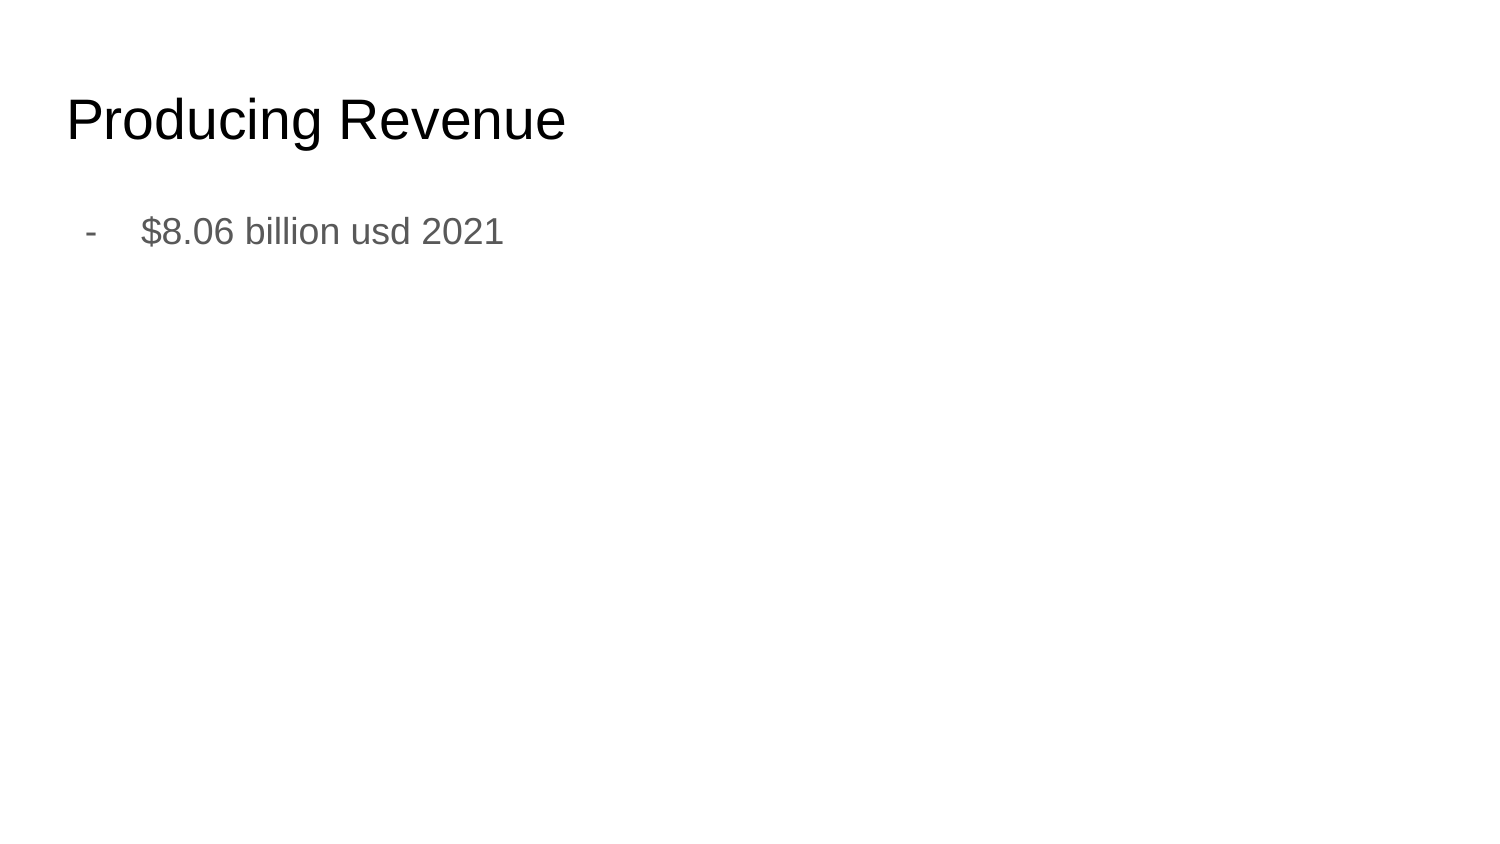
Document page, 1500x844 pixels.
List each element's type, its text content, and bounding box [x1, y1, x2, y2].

list $8.06 billion usd 2021 [51, 189, 1449, 750]
title Producing Revenue [51, 72, 1449, 167]
